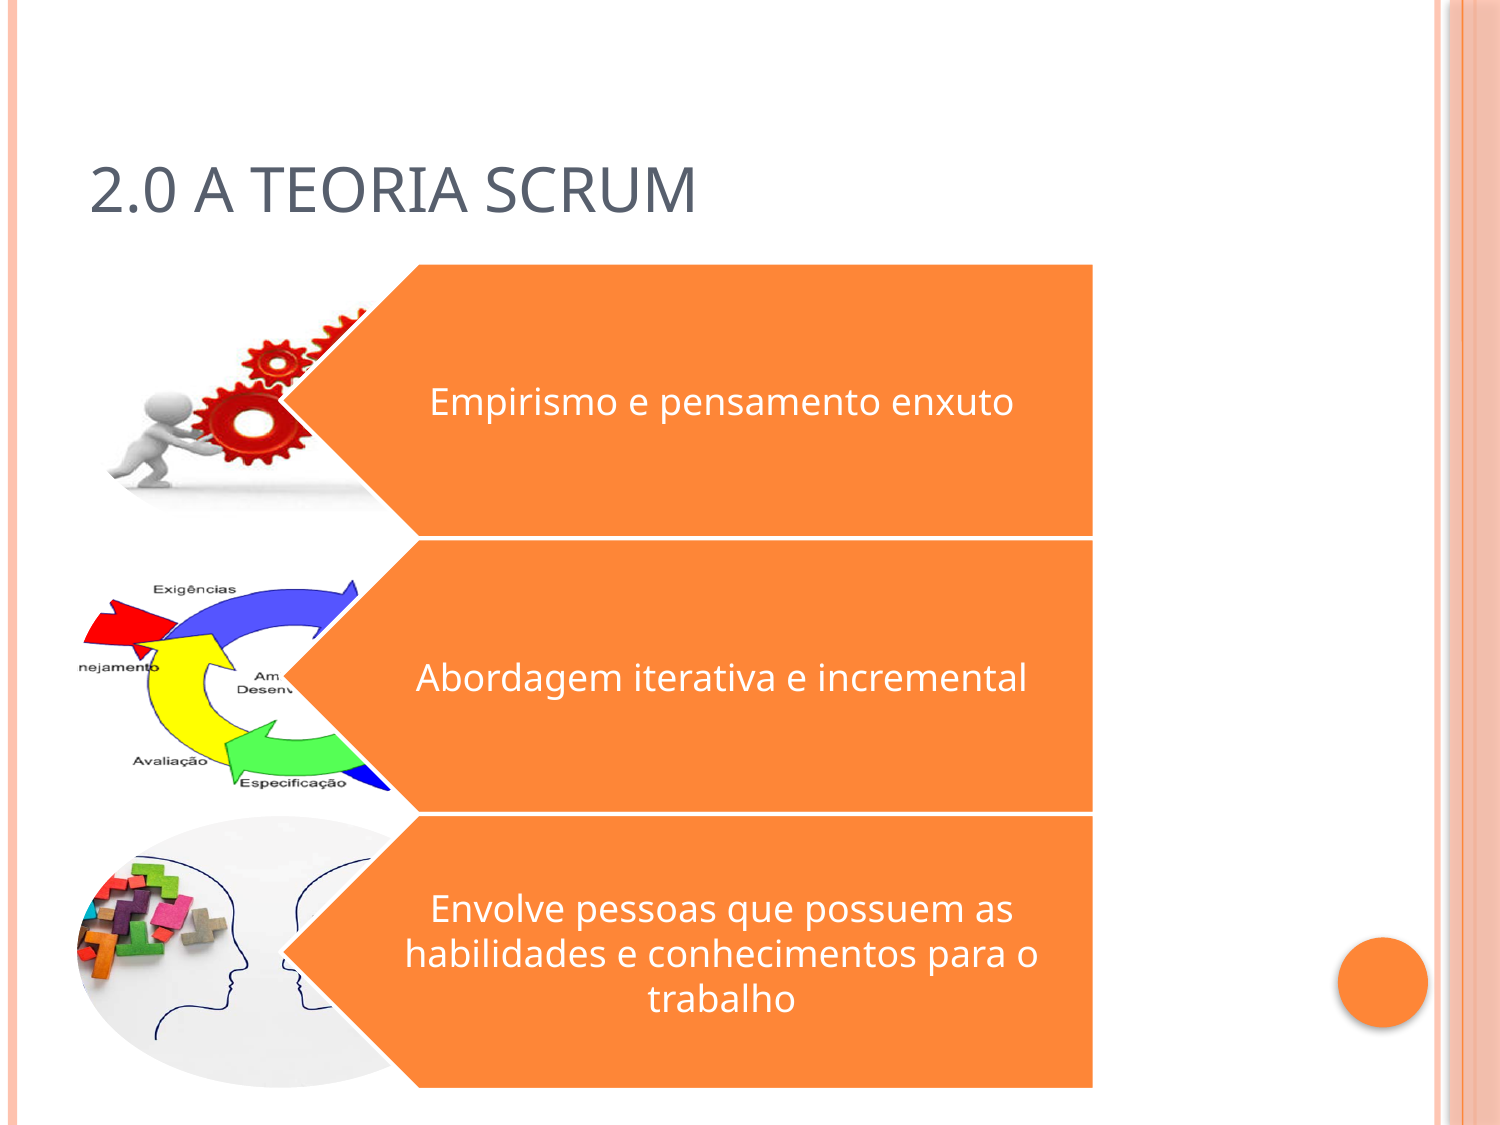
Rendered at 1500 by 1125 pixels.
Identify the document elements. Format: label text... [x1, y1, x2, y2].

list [74, 261, 1301, 1091]
title 2.0 A Teoria Scrum [75, 45, 1300, 233]
